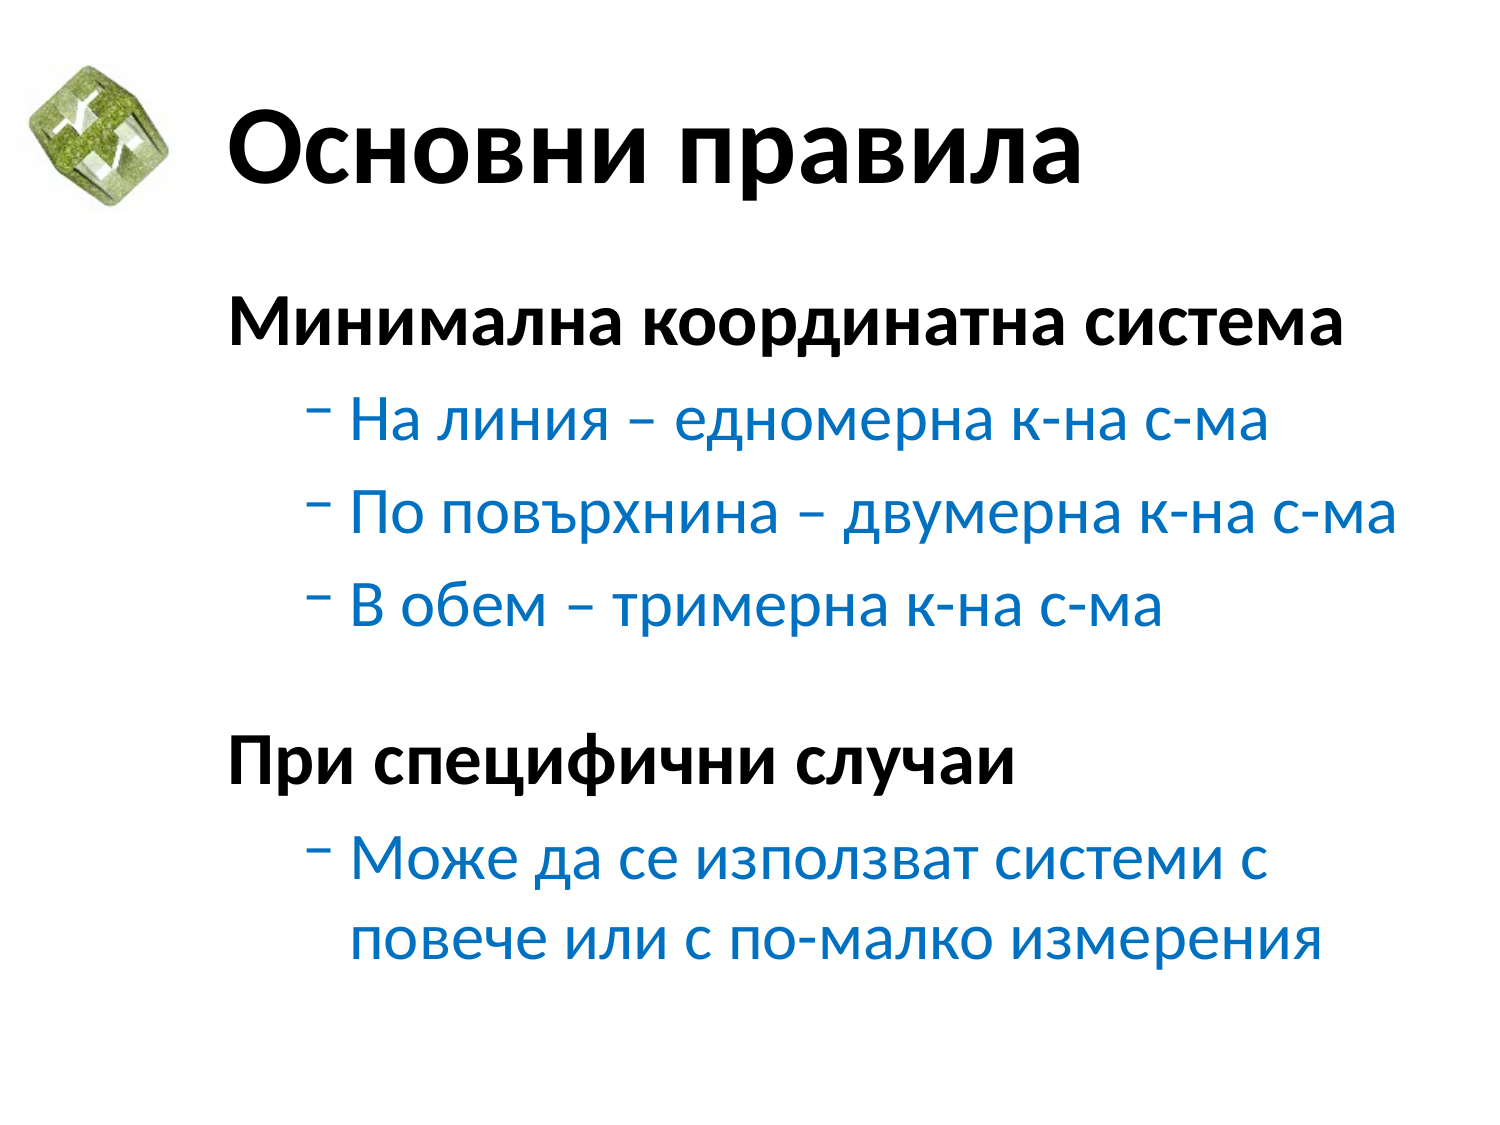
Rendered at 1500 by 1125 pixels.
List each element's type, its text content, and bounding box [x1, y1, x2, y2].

title Основни правила [212, 45, 1500, 233]
picture [0, 63, 200, 212]
list Минимална координатна система На линия – едномерна к-на с-ма По повърхнина – двумерна к-на с-ма В обем – тримерна к-на с-ма При специфични случаи Може да се използват системи с повече или с по-малко измерения [212, 262, 1500, 1100]
